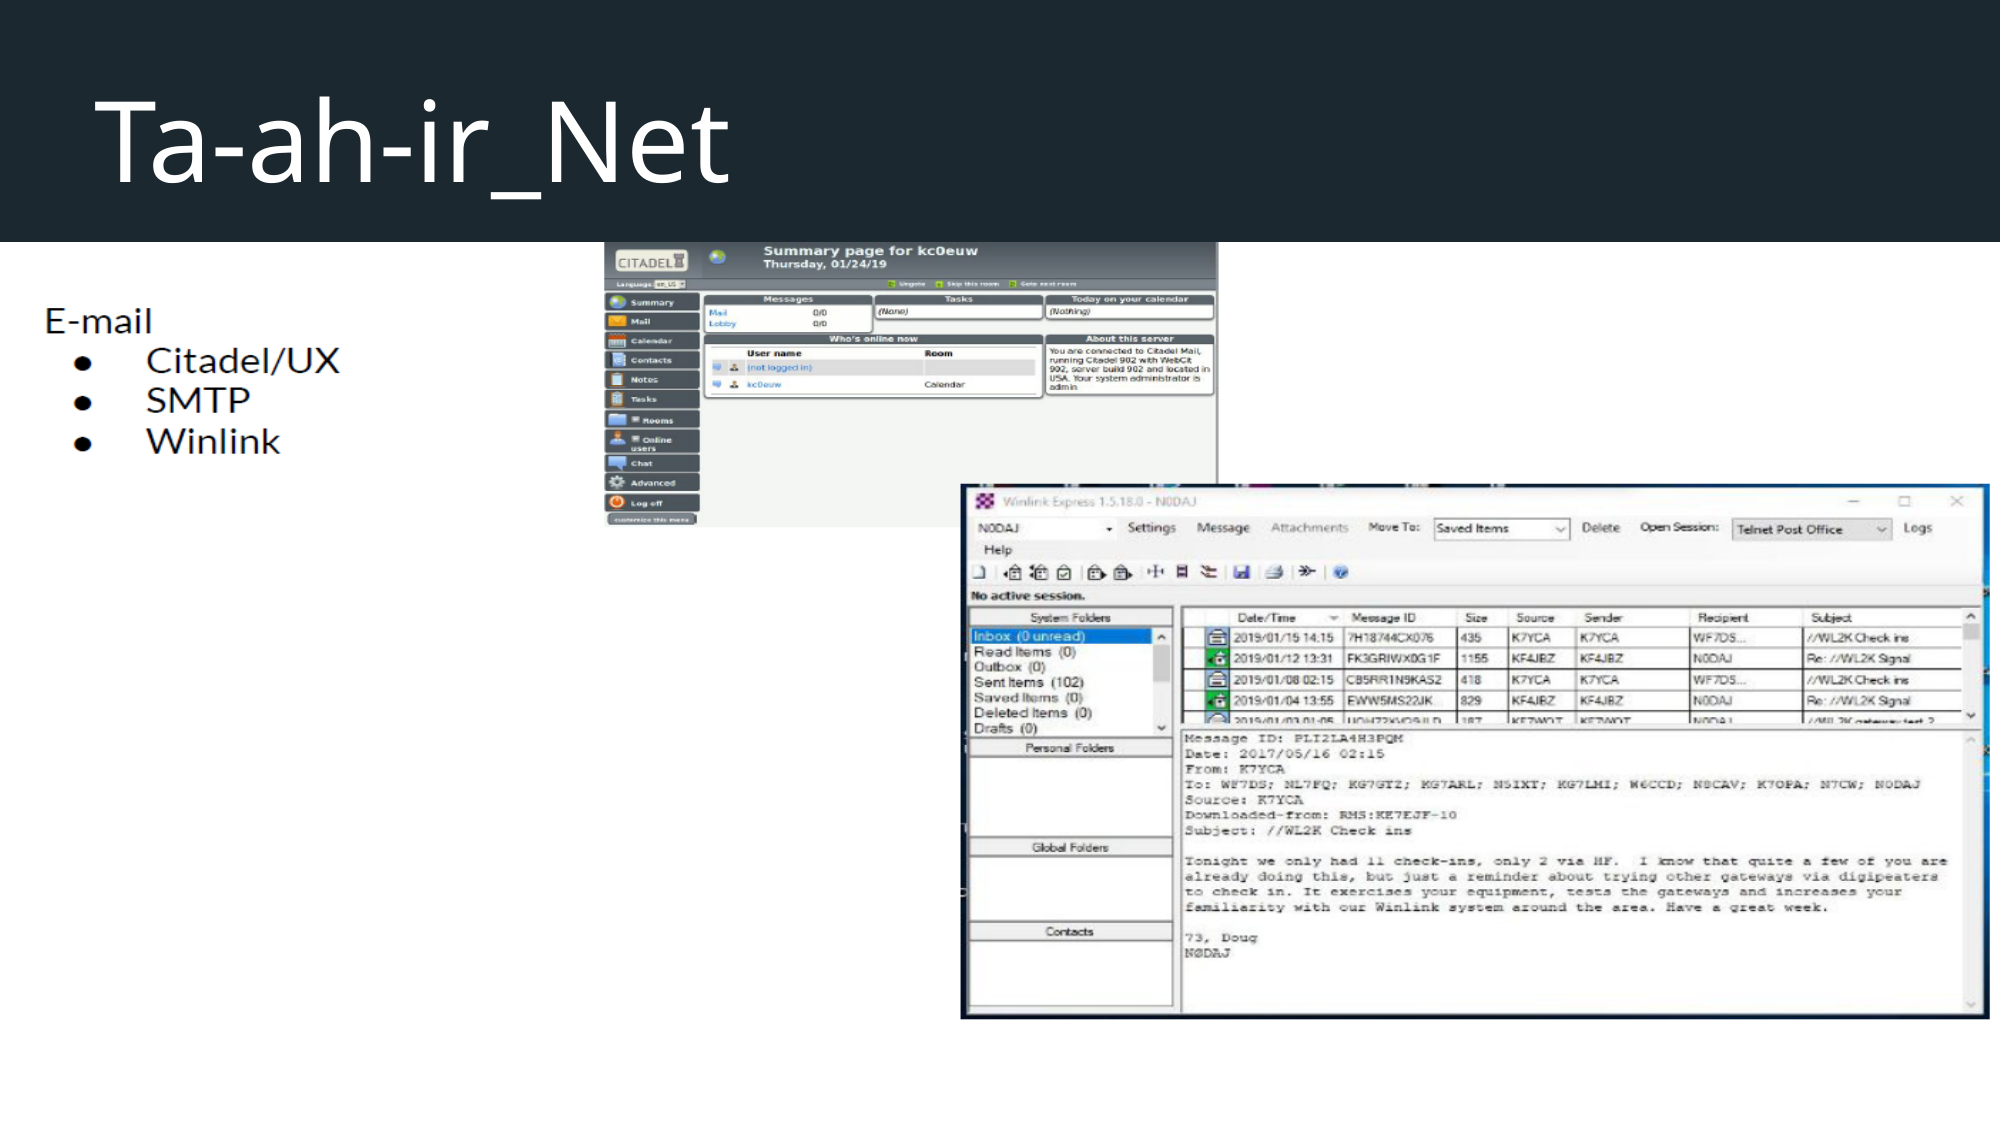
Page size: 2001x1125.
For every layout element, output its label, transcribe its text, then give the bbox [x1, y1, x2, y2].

title Ta-ah-ir_Net [79, 59, 1863, 213]
picture [0, 242, 2000, 1029]
